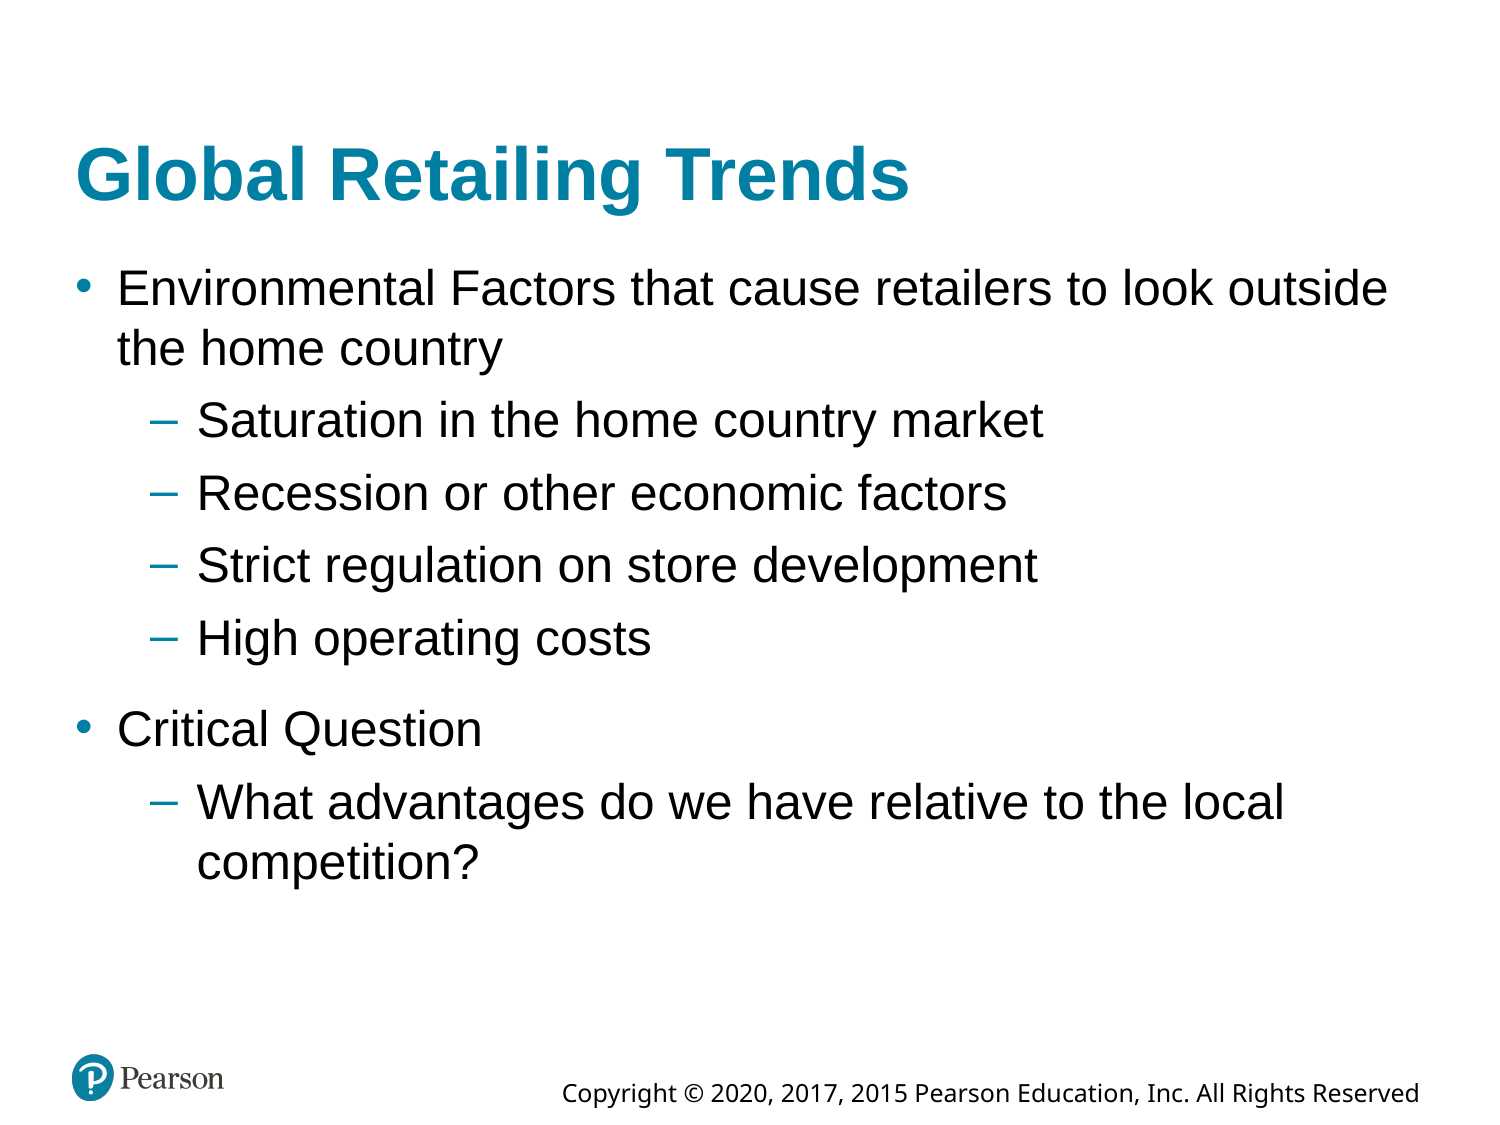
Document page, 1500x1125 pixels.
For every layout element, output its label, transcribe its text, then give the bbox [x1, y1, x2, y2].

picture [72, 1054, 88, 1070]
picture [80, 1063, 106, 1088]
title Global Retailing Trends [75, 35, 1425, 216]
list Environmental Factors that cause retailers to look outside the home country Saturation in the home country market Recession or other economic factors Strict regulation on store development High operating costs Critical Question What advantages do we have relative to the local competition? [75, 255, 1425, 983]
picture [72, 1087, 83, 1101]
picture [98, 1054, 224, 1101]
